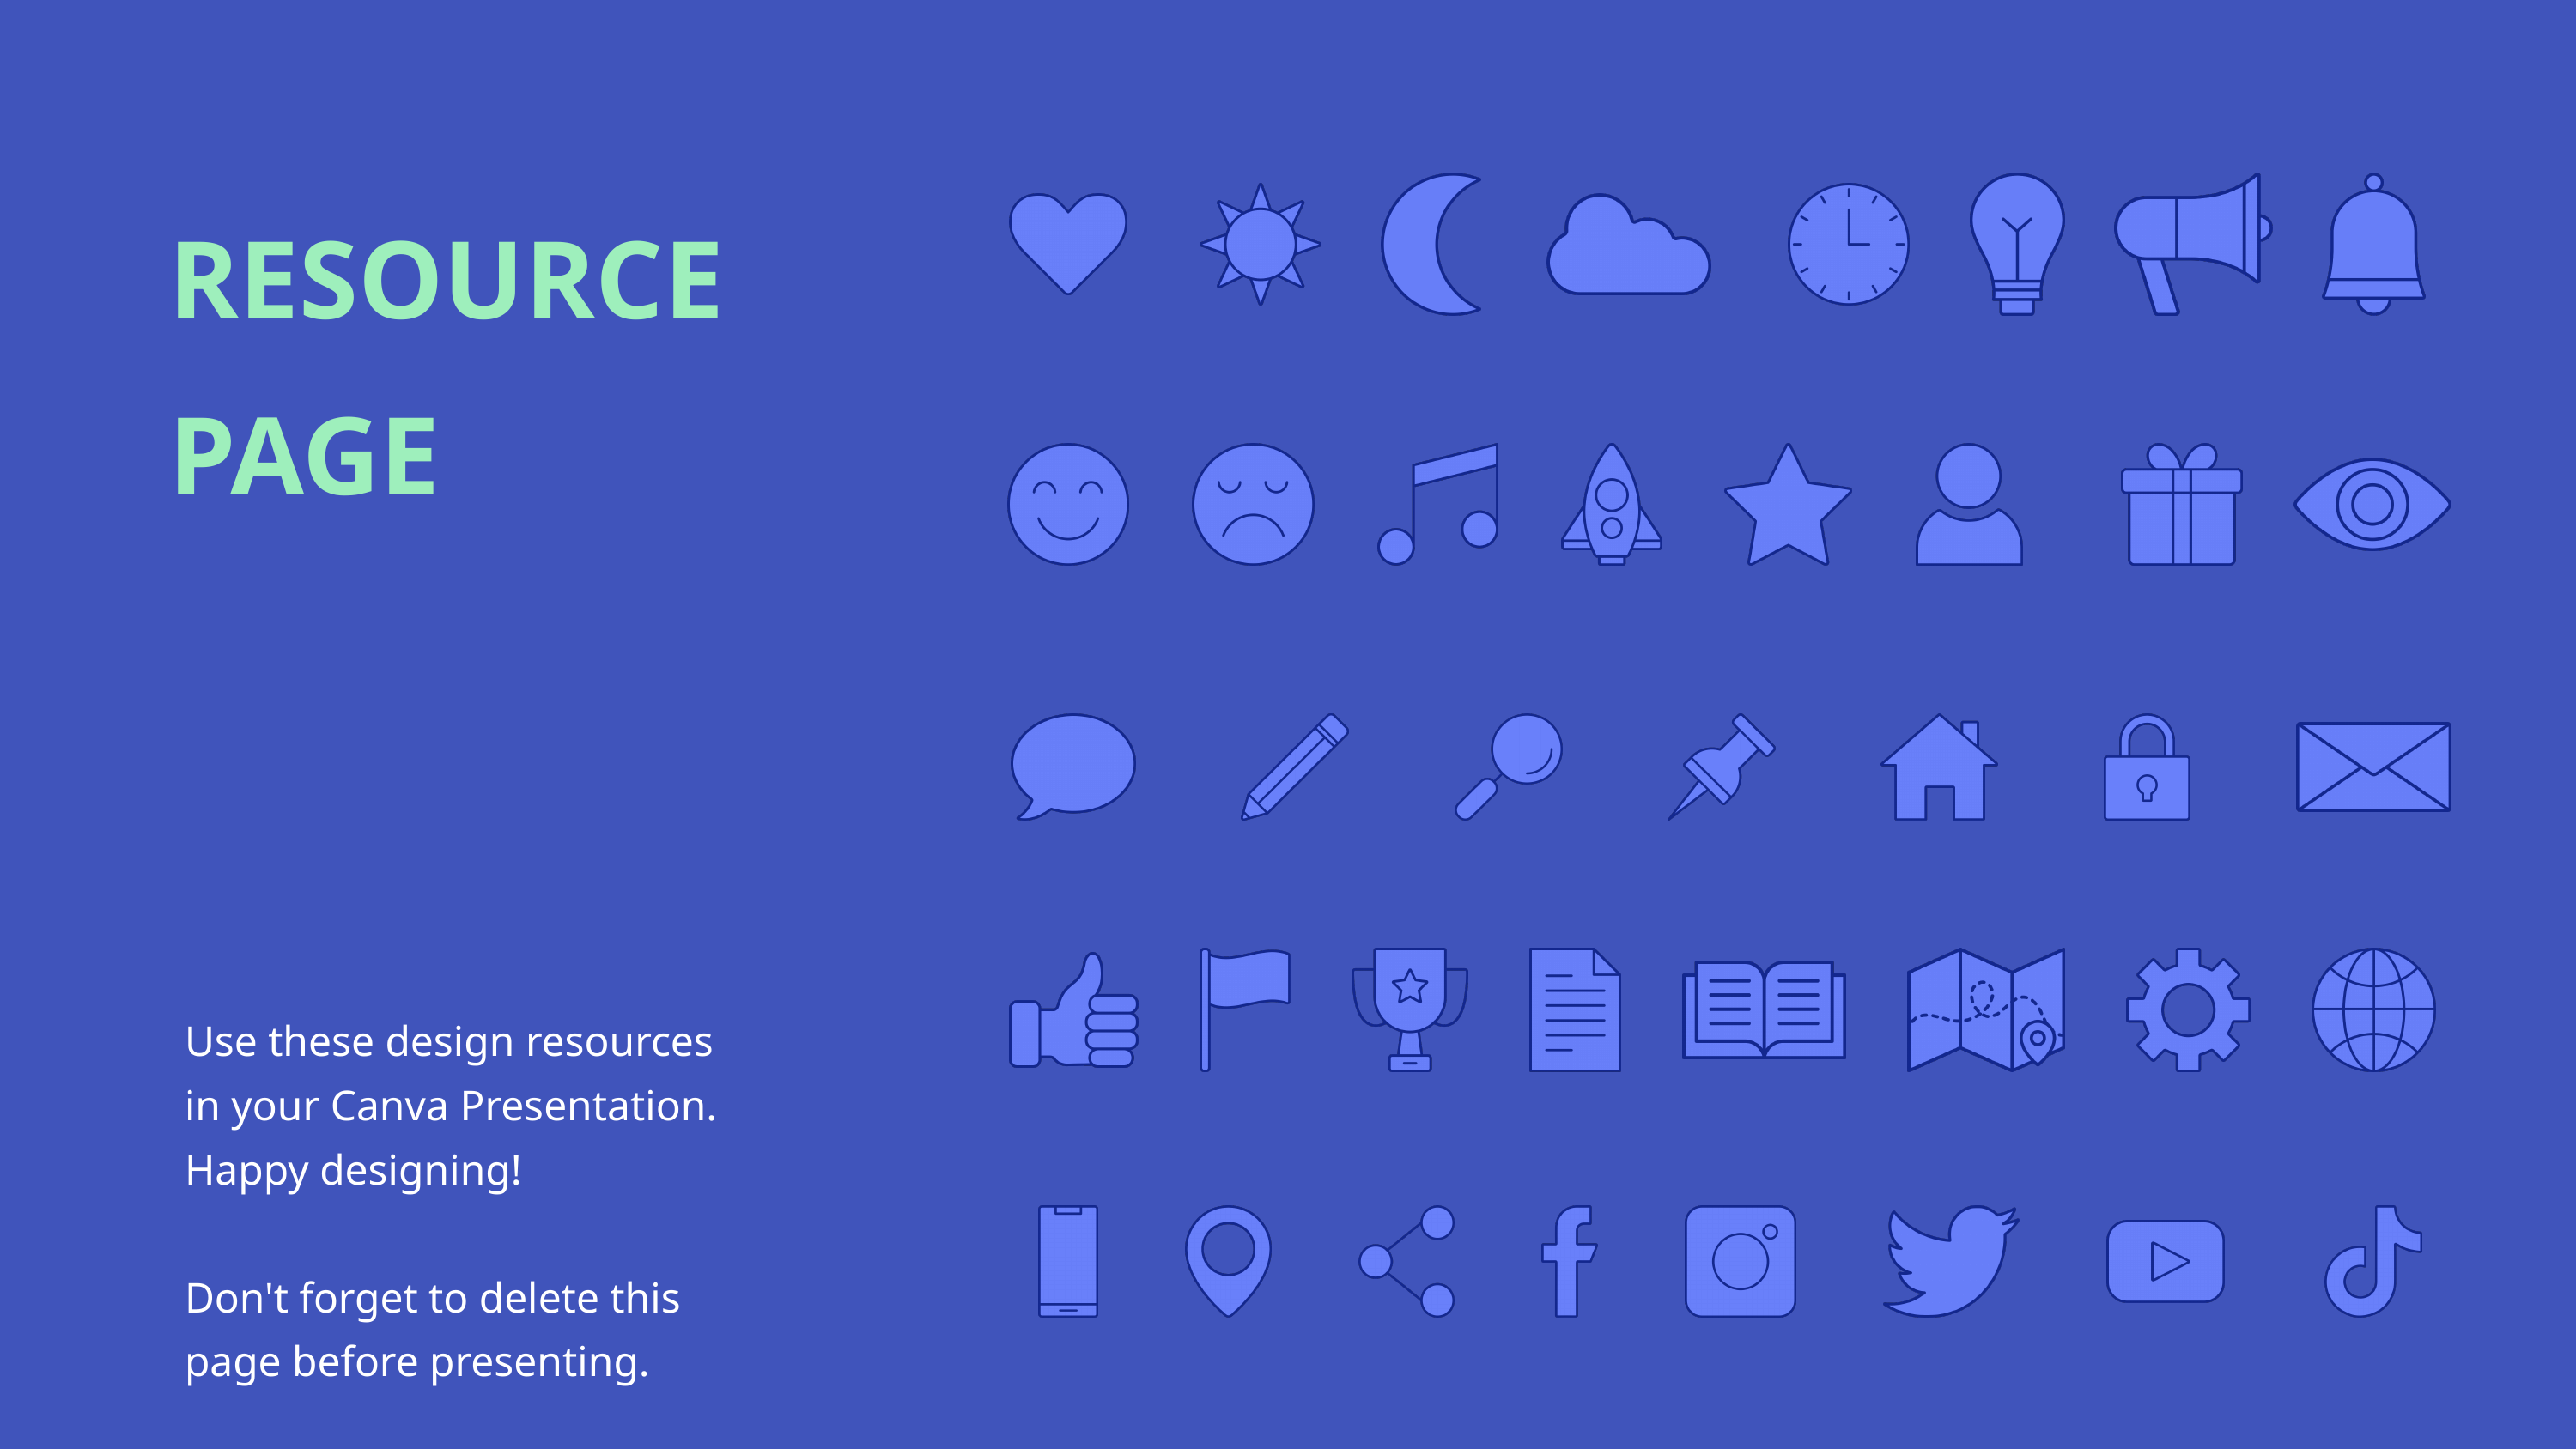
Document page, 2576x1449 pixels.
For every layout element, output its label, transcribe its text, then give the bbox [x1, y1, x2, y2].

picture [1381, 173, 1481, 316]
picture [1883, 1205, 2020, 1318]
picture [1038, 1205, 1099, 1318]
text_box RESOURCE PAGE [167, 163, 908, 517]
text_box Use these design resources in your Canva Presentation. Happy designing! Don't forget to delete this page before presenting. [184, 1000, 744, 1385]
picture [2324, 1205, 2423, 1318]
picture [1681, 961, 1846, 1060]
picture [1546, 193, 1712, 295]
picture [1724, 443, 1853, 566]
picture [1915, 443, 2023, 566]
picture [2114, 173, 2273, 316]
picture [2105, 1220, 2225, 1304]
picture [1241, 712, 1350, 822]
picture [1541, 1205, 1599, 1318]
picture [1192, 443, 1315, 566]
picture [1010, 712, 1136, 822]
picture [1199, 183, 1321, 306]
picture [1358, 1205, 1455, 1318]
picture [1969, 173, 2065, 316]
picture [2121, 443, 2243, 566]
picture [2321, 173, 2426, 316]
picture [1529, 948, 1621, 1073]
picture [1906, 948, 2065, 1073]
picture [1009, 193, 1127, 295]
picture [2293, 458, 2451, 551]
picture [2296, 722, 2451, 812]
picture [2312, 948, 2437, 1073]
picture [1007, 443, 1130, 566]
picture [1685, 1205, 1796, 1318]
picture [1185, 1205, 1272, 1318]
picture [2125, 948, 2251, 1073]
picture [2103, 712, 2191, 822]
picture [1788, 183, 1911, 306]
picture [1199, 948, 1291, 1073]
picture [1455, 712, 1563, 822]
picture [1009, 952, 1139, 1068]
picture [1668, 712, 1776, 822]
picture [1560, 442, 1662, 567]
picture [1880, 712, 1998, 822]
picture [1352, 948, 1469, 1073]
picture [1377, 443, 1499, 566]
